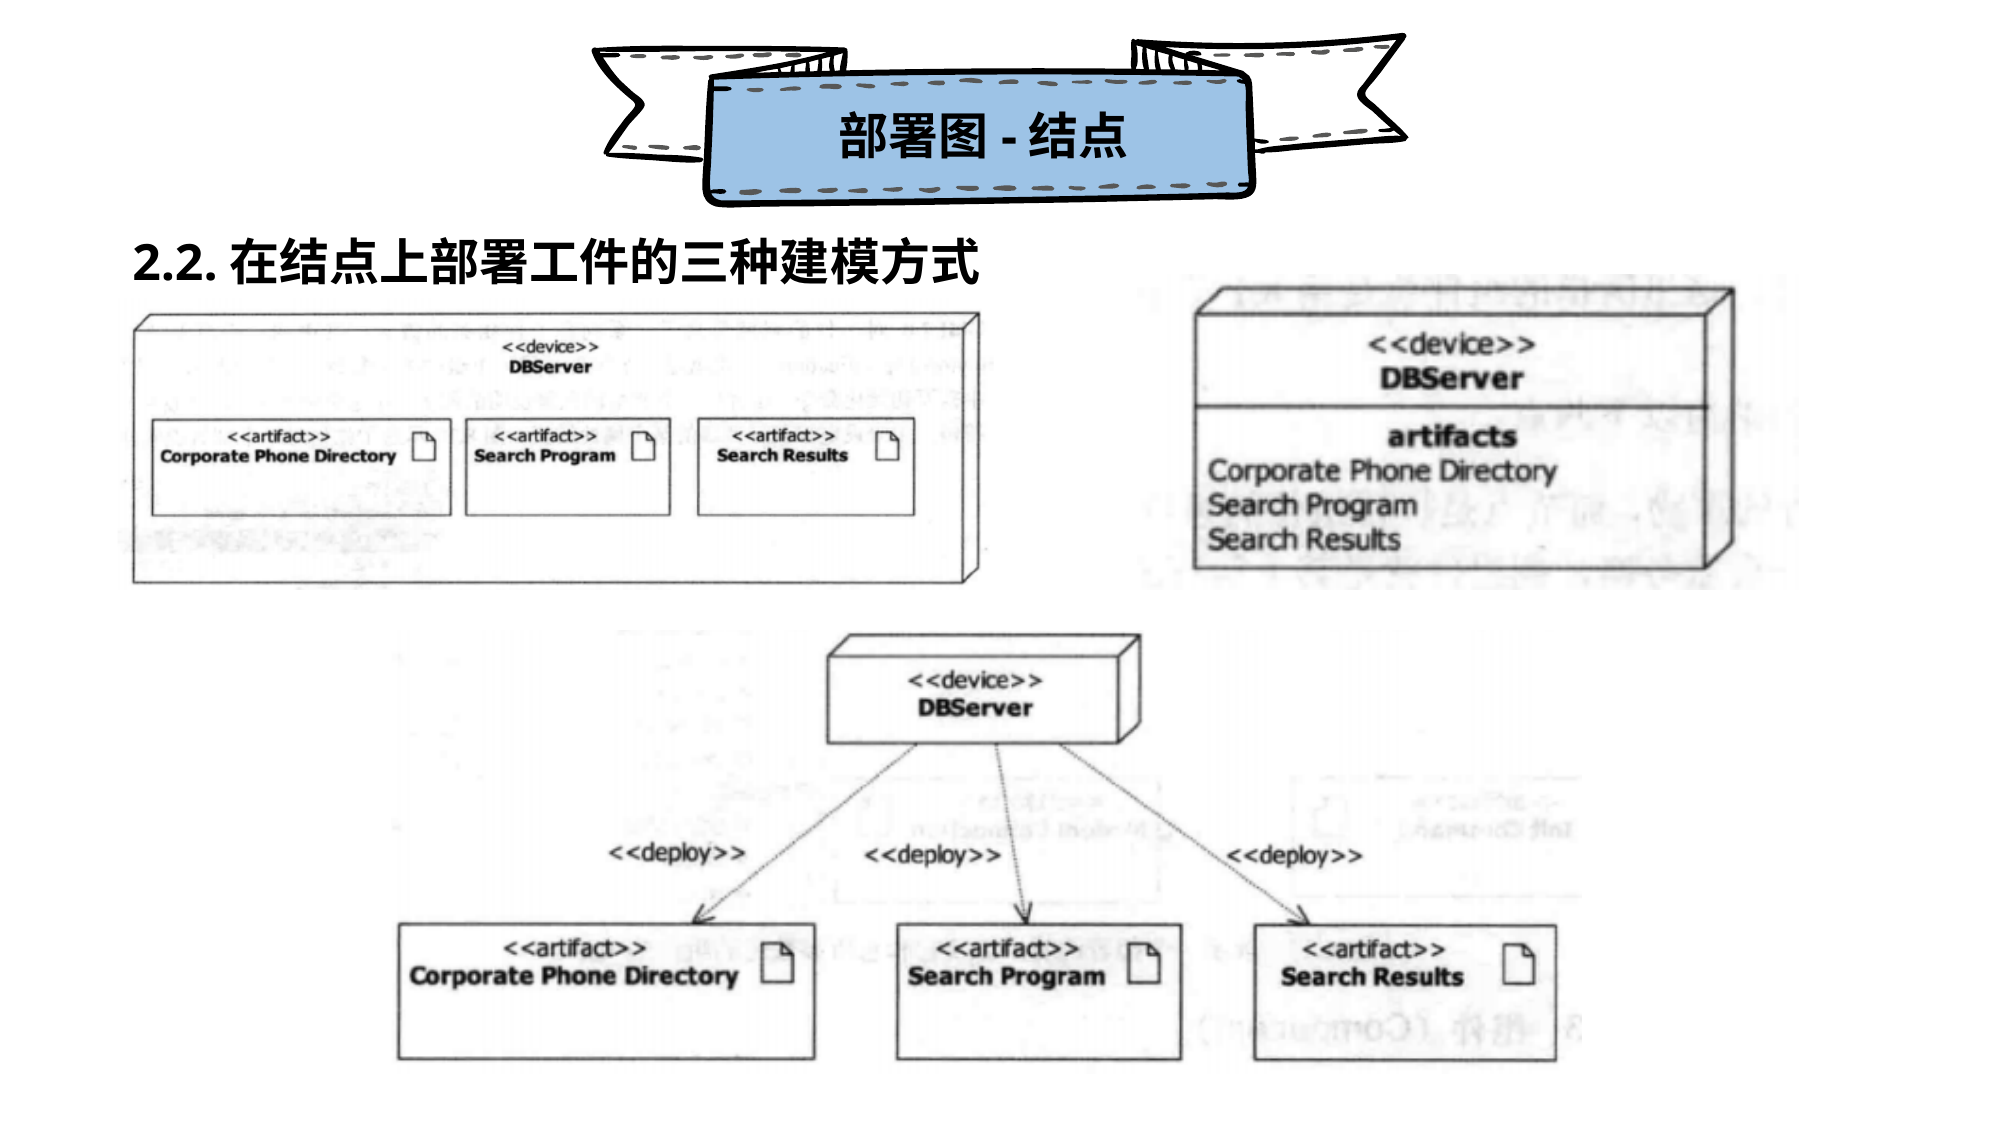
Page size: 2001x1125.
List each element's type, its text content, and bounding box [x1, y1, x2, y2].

text_box 2.2.在结点上部署工件的三种建模方式 [117, 222, 1918, 298]
picture [117, 298, 994, 590]
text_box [590, 32, 1410, 209]
picture [391, 630, 1582, 1075]
picture [1137, 274, 1799, 590]
